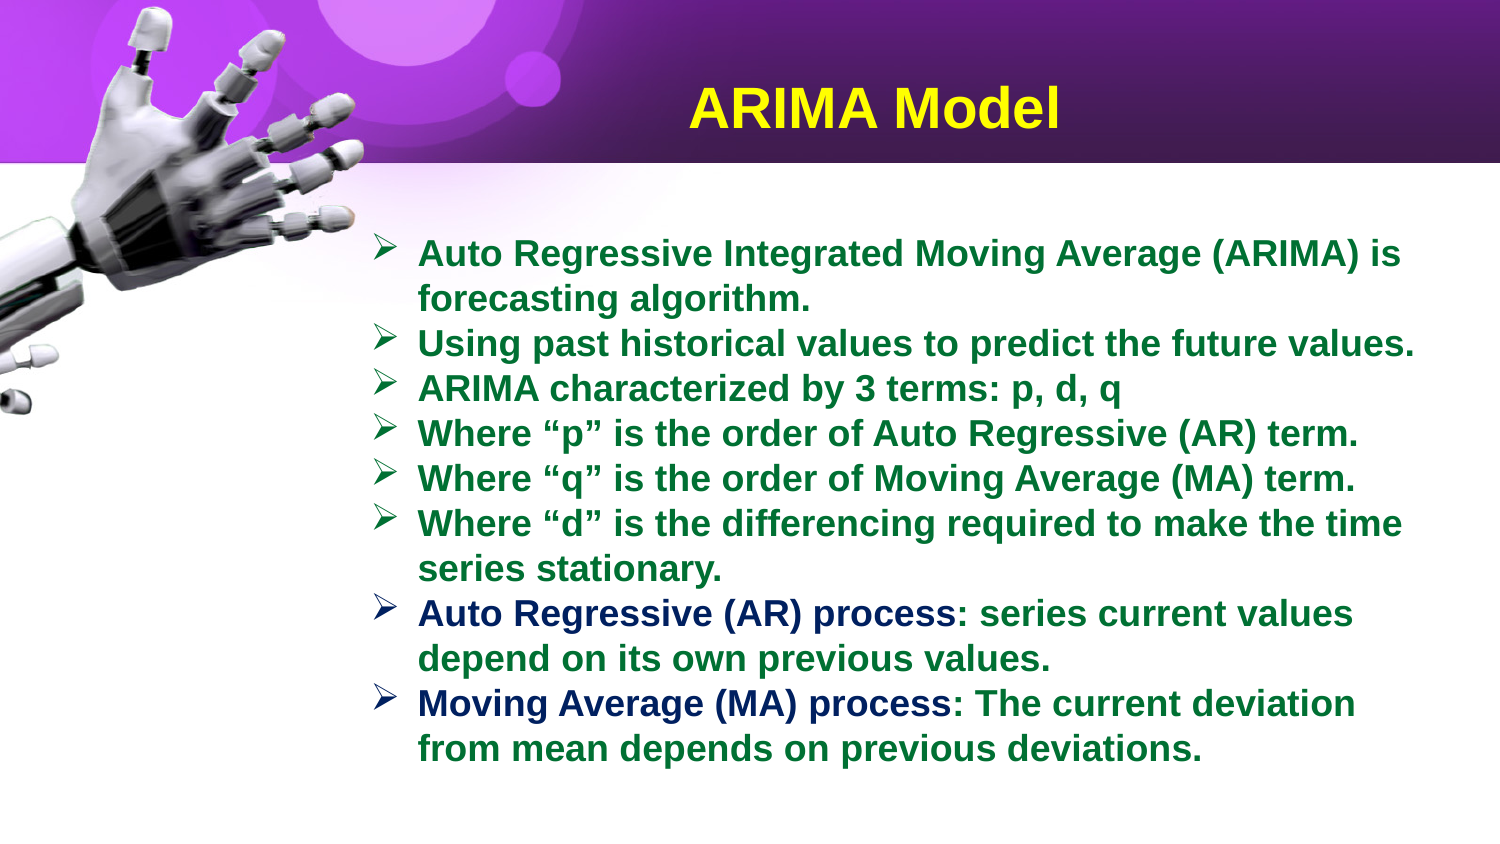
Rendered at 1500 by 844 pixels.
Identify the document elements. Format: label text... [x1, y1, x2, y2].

picture [0, 0, 1500, 844]
title ARIMA Model [349, 46, 1402, 166]
text_box Auto Regressive Integrated Moving Average (ARIMA) is forecasting algorithm. Using past historical values to predict the future values. ARIMA characterized by 3 terms: p, d, q Where “p” is the order of Auto Regressive (AR) term. Where “q” is the order of Moving Average (MA) term. Where “d” is the differencing required to make the time series stationary. Auto Regressive (AR) process: series current values depend on its own previous values. Moving Average (MA) process: The current deviation from mean depends on previous deviations. [355, 221, 1452, 777]
